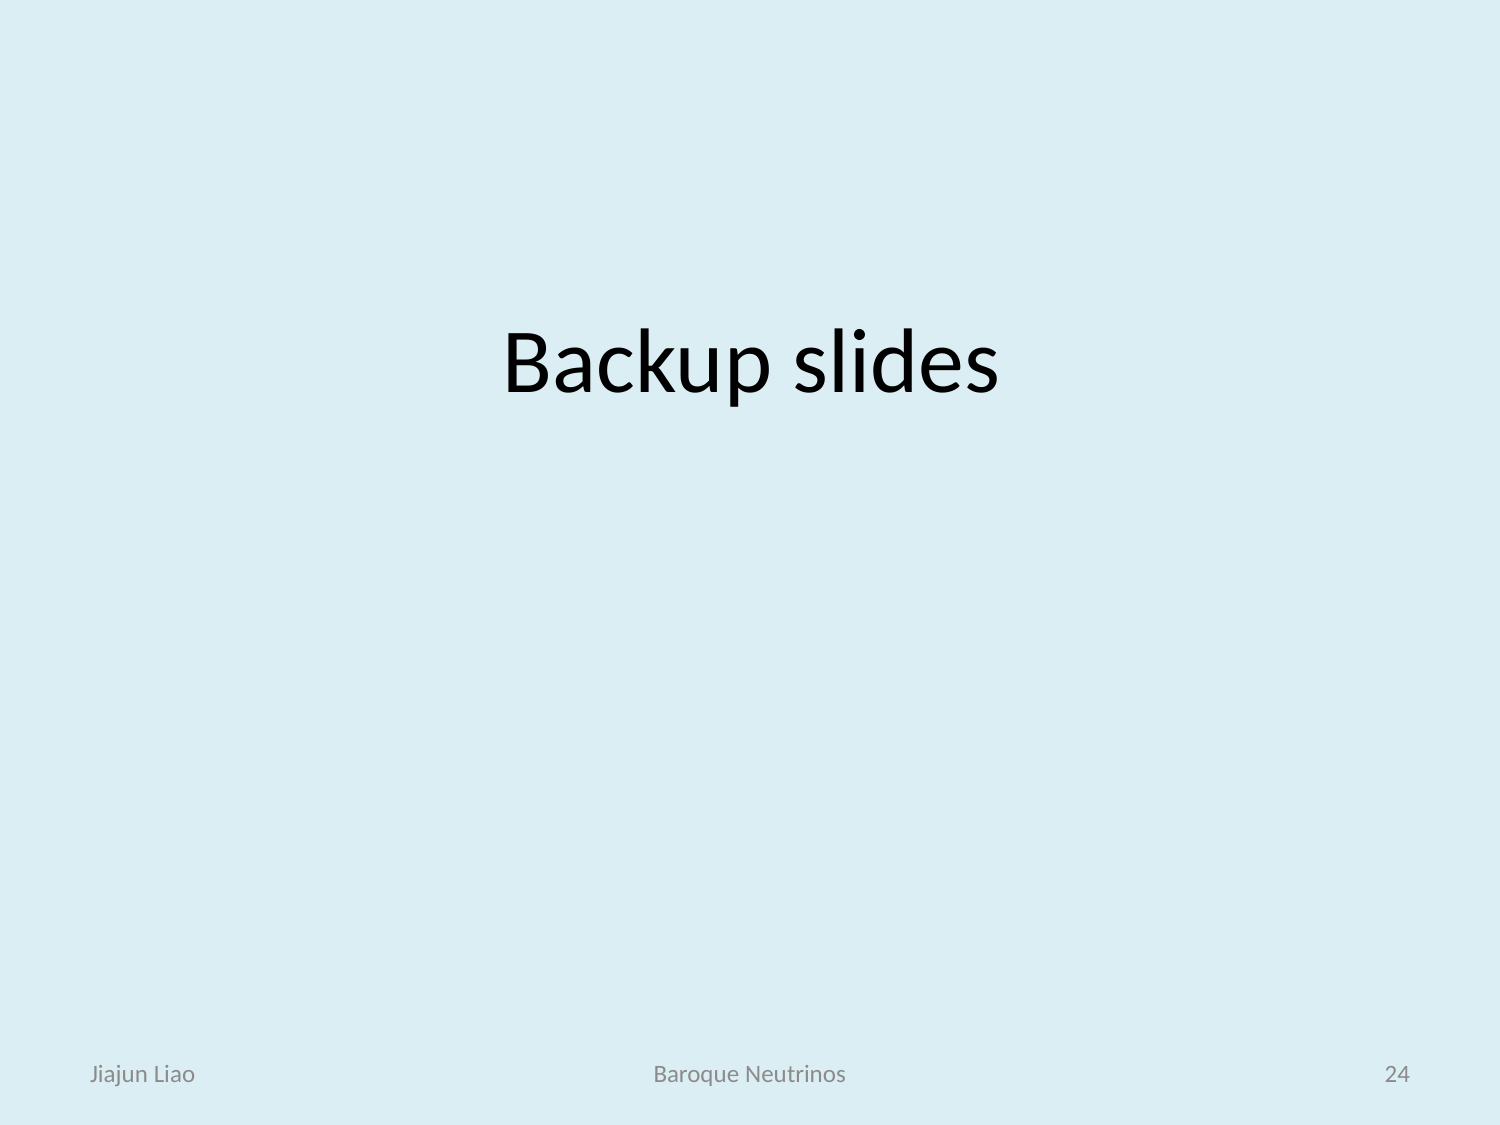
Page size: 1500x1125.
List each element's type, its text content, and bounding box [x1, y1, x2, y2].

title Backup slides [77, 262, 1428, 450]
footer Baroque Neutrinos [512, 1042, 988, 1103]
slide_number Jiajun Liao [75, 1042, 425, 1103]
slide_number 24 [1074, 1042, 1425, 1103]
